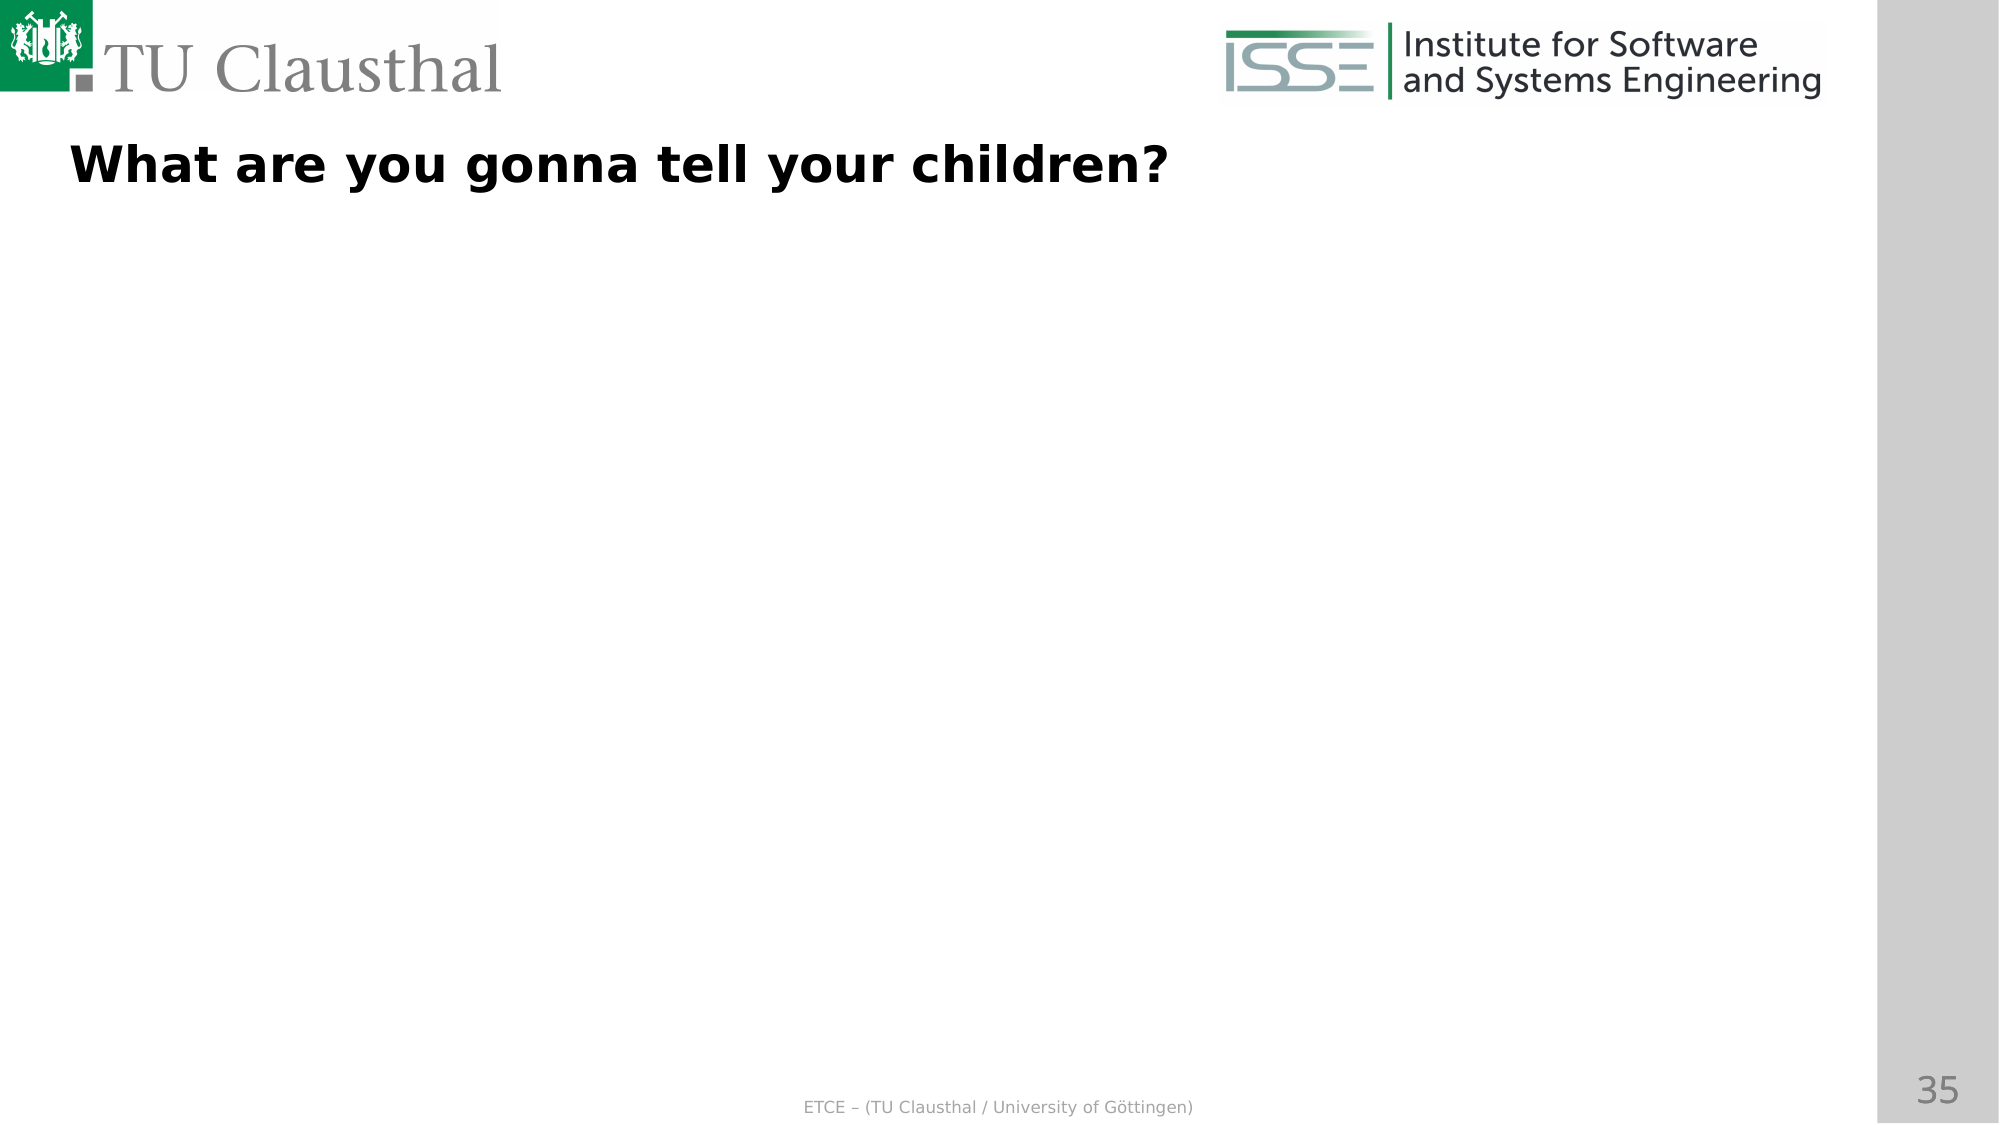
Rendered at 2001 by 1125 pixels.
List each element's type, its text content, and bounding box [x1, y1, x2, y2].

picture [0, 0, 501, 92]
text_box What are you gonna tell your children? [54, 125, 1818, 207]
picture [1218, 22, 1826, 106]
